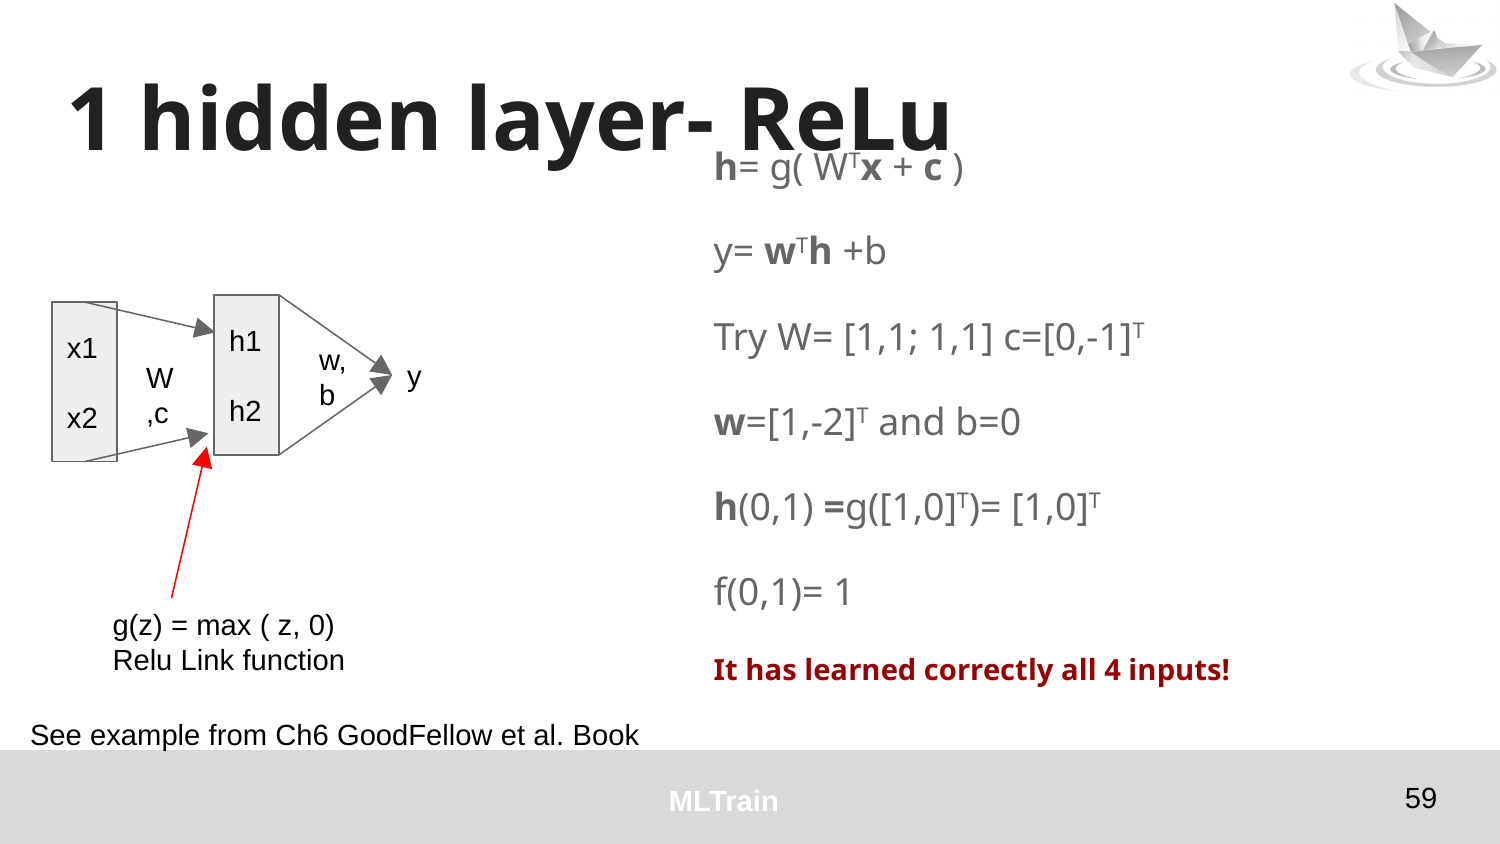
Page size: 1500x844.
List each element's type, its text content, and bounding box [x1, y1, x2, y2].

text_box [278, 383, 393, 456]
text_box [171, 446, 208, 599]
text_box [84, 433, 209, 463]
picture [1346, 0, 1500, 95]
text_box See example from Ch6 GoodFellow et al. Book [15, 701, 841, 743]
list h= g( WTx + c ) y= wTh +b Try W= [1,1; 1,1] c=[0,-1]T w=[1,-2]T and b=0 h(0,1) =g([1,0]T)= [1,0]T f(0,1)= 1 It has learned correctly all 4 inputs! [698, 120, 1402, 662]
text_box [84, 301, 216, 333]
text_box x1 x2 [51, 302, 117, 462]
text_box W,c [131, 344, 194, 431]
title 1 hidden layer- ReLu [51, 48, 1449, 180]
text_box y [397, 342, 483, 408]
text_box h1 h2 [214, 295, 276, 455]
slide_number ‹#› [1389, 764, 1480, 830]
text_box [278, 294, 393, 376]
text_box g(z) = max ( z, 0) Relu Link function [97, 591, 409, 686]
